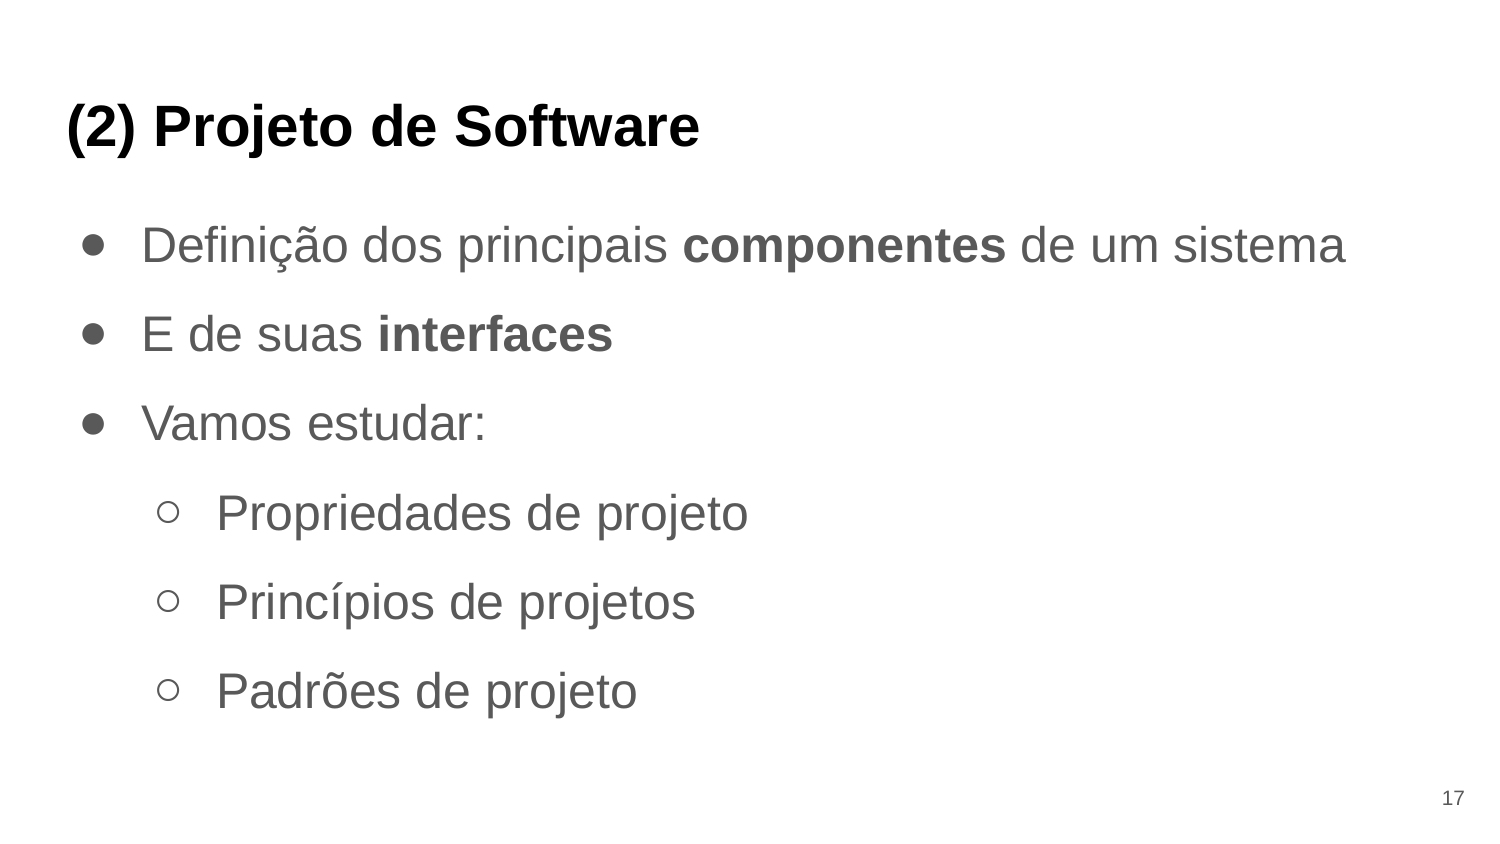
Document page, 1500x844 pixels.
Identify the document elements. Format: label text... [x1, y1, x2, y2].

list Definição dos principais componentes de um sistema E de suas interfaces Vamos estudar: Propriedades de projeto Princípios de projetos Padrões de projeto [51, 189, 1449, 750]
slide_number 17 [1389, 764, 1480, 830]
title (2) Projeto de Software [51, 72, 1449, 167]
